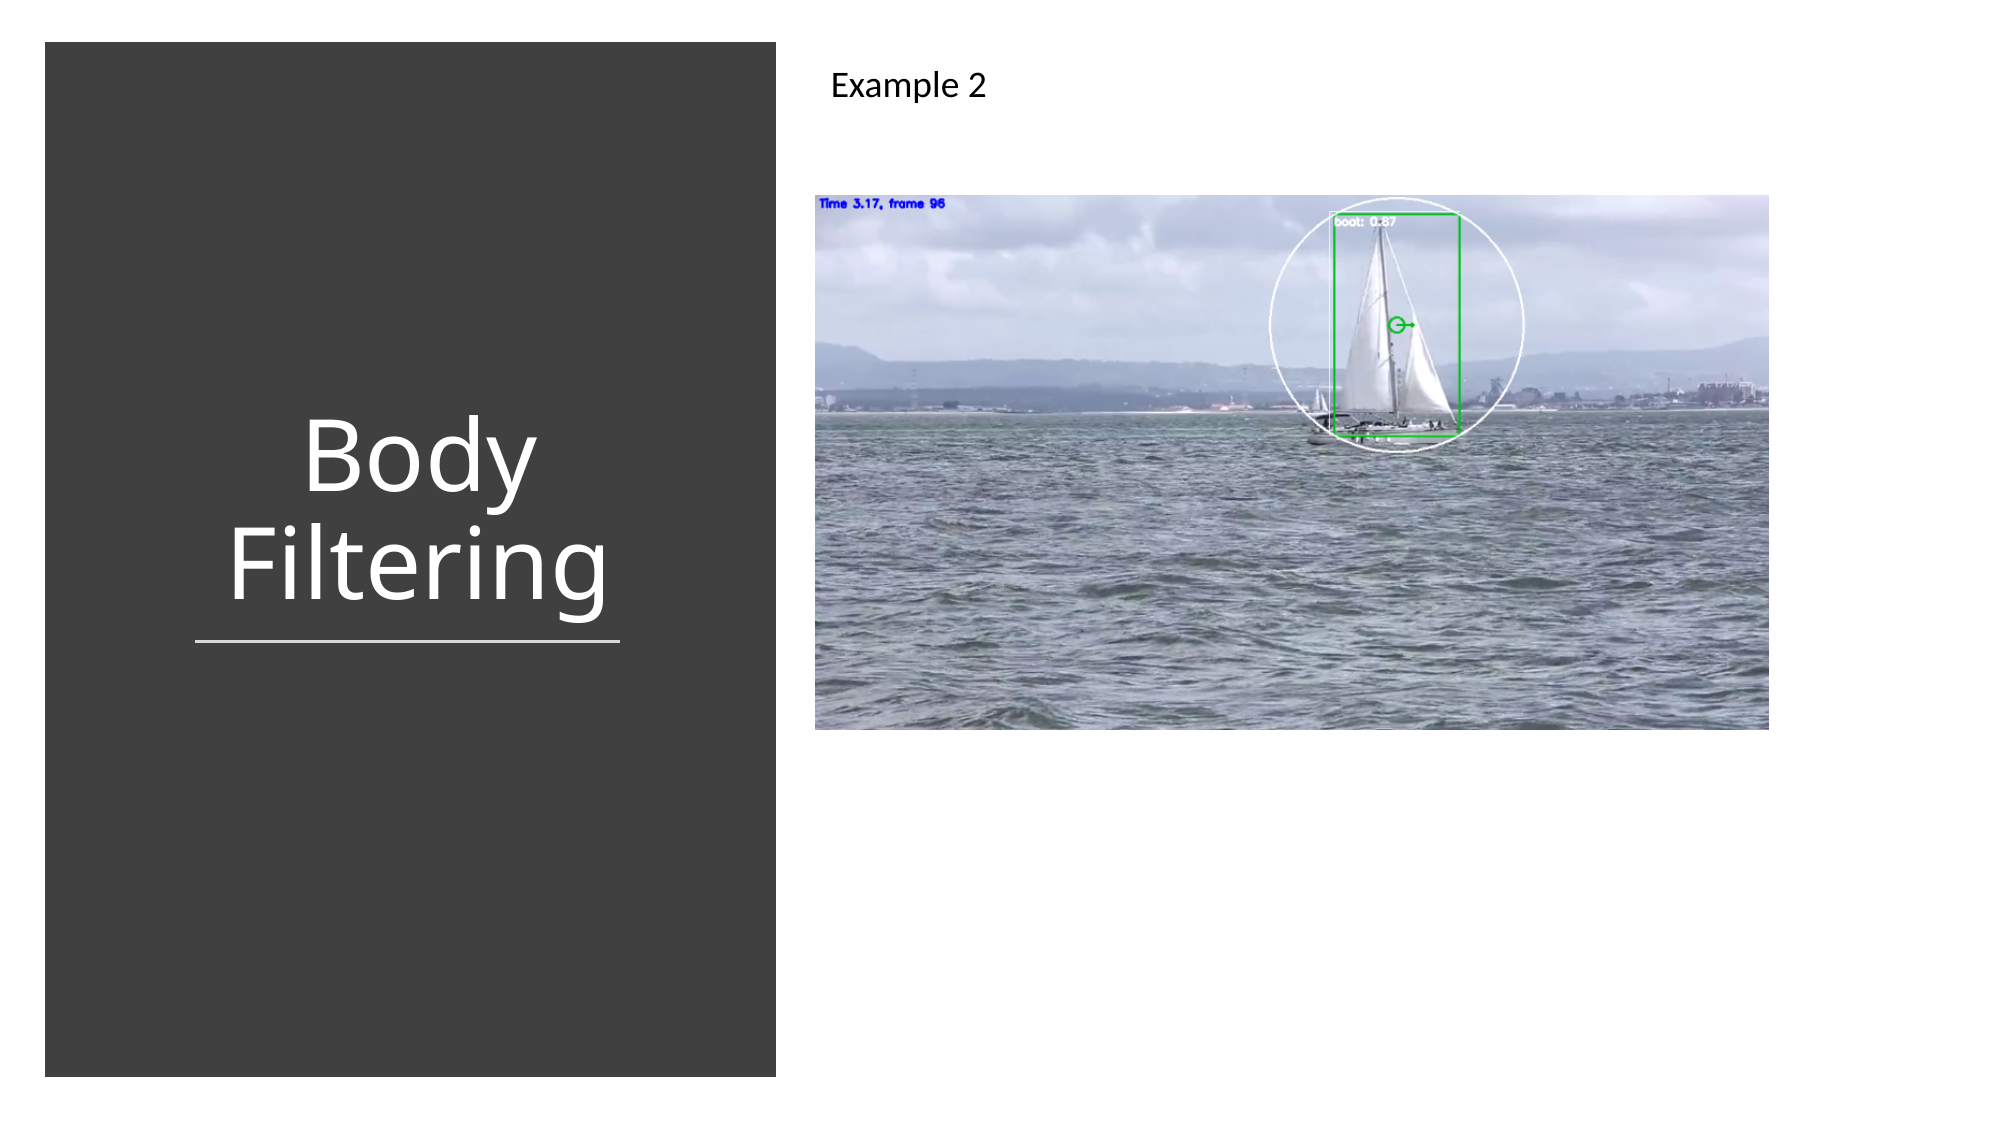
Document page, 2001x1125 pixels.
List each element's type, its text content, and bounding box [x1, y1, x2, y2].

text_box [54, 52, 767, 1067]
picture [814, 195, 1769, 730]
text_box Example 2 [816, 52, 1002, 113]
text_box Body Filtering [82, 149, 756, 629]
